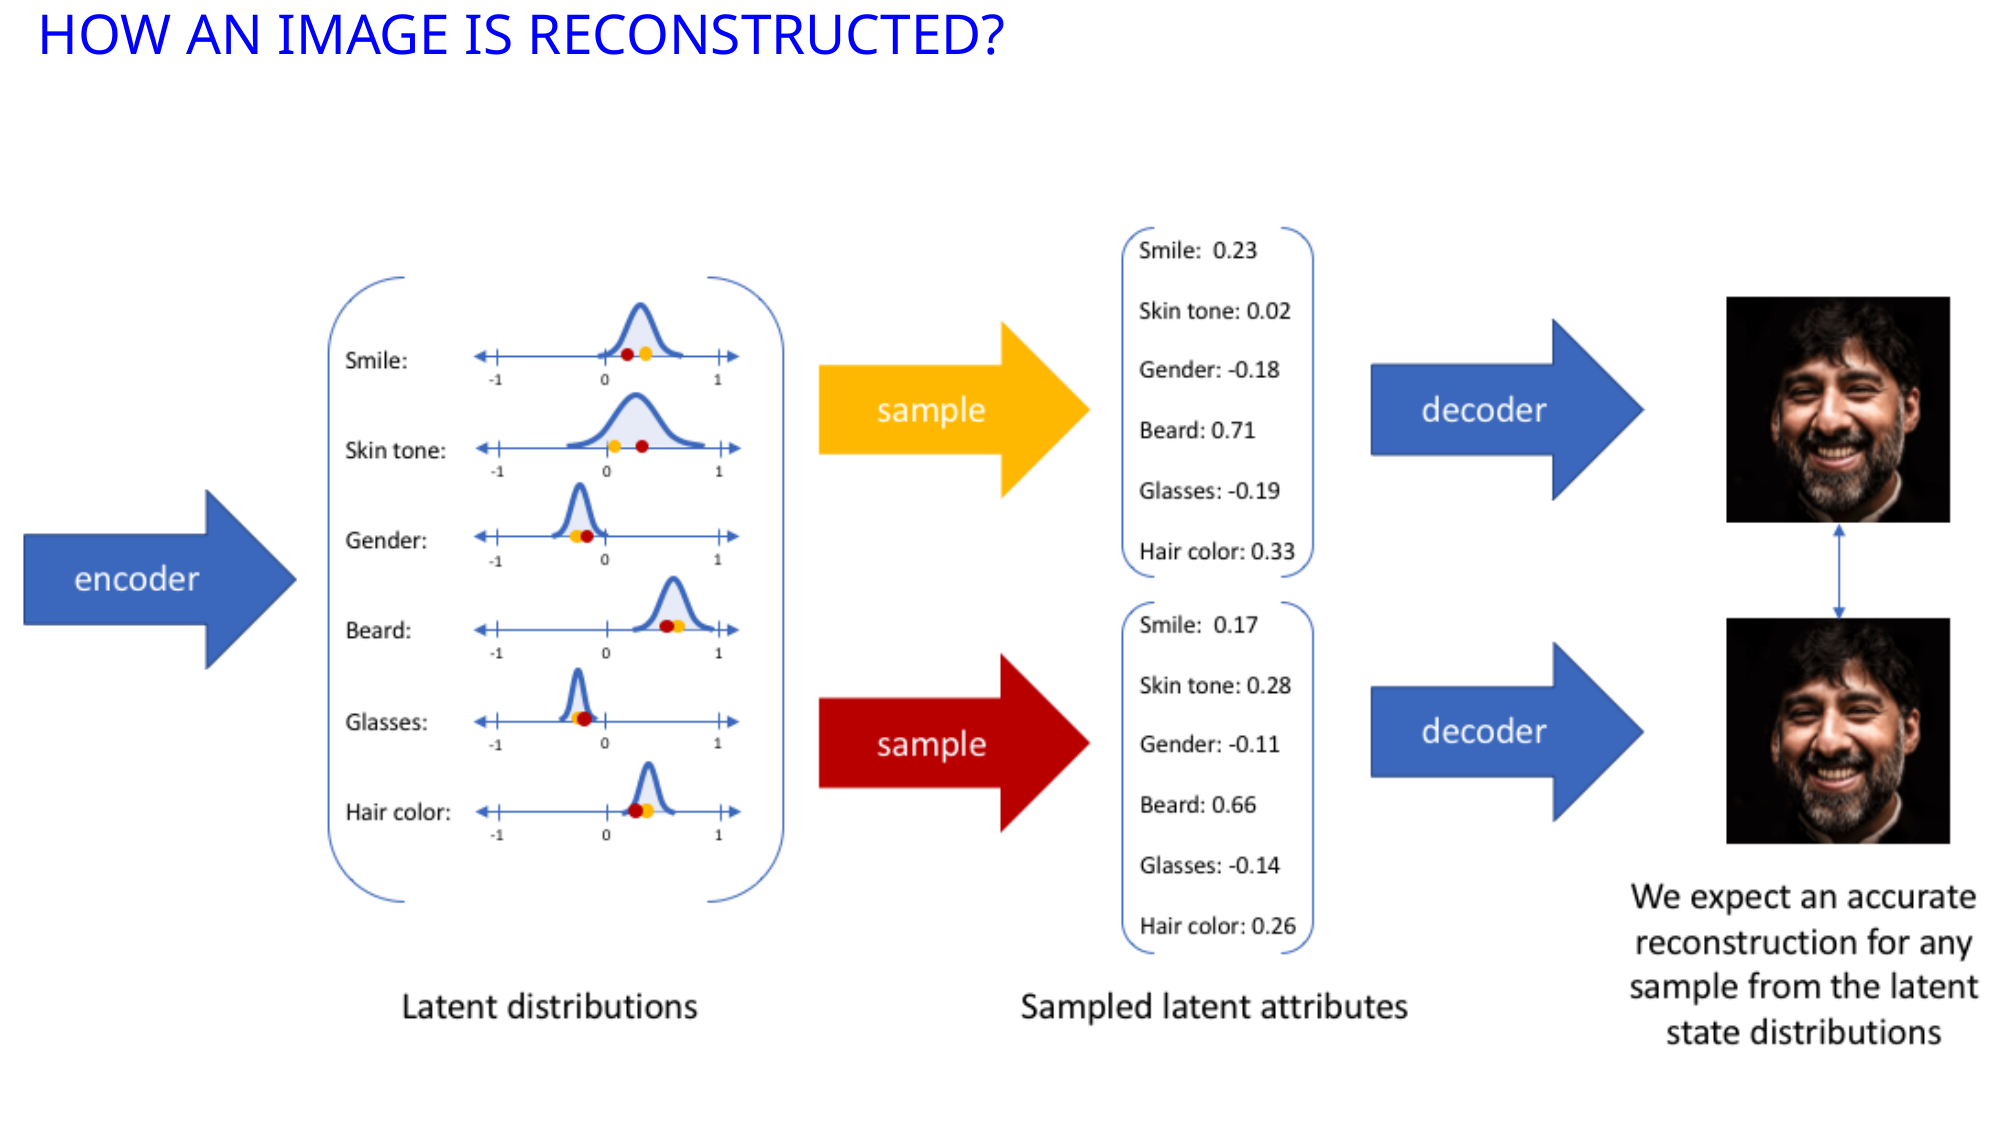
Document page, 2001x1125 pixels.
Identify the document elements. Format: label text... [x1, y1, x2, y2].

picture [0, 143, 2000, 1072]
title HOW AN IMAGE IS RECONSTRUCTED? [22, 0, 1971, 75]
